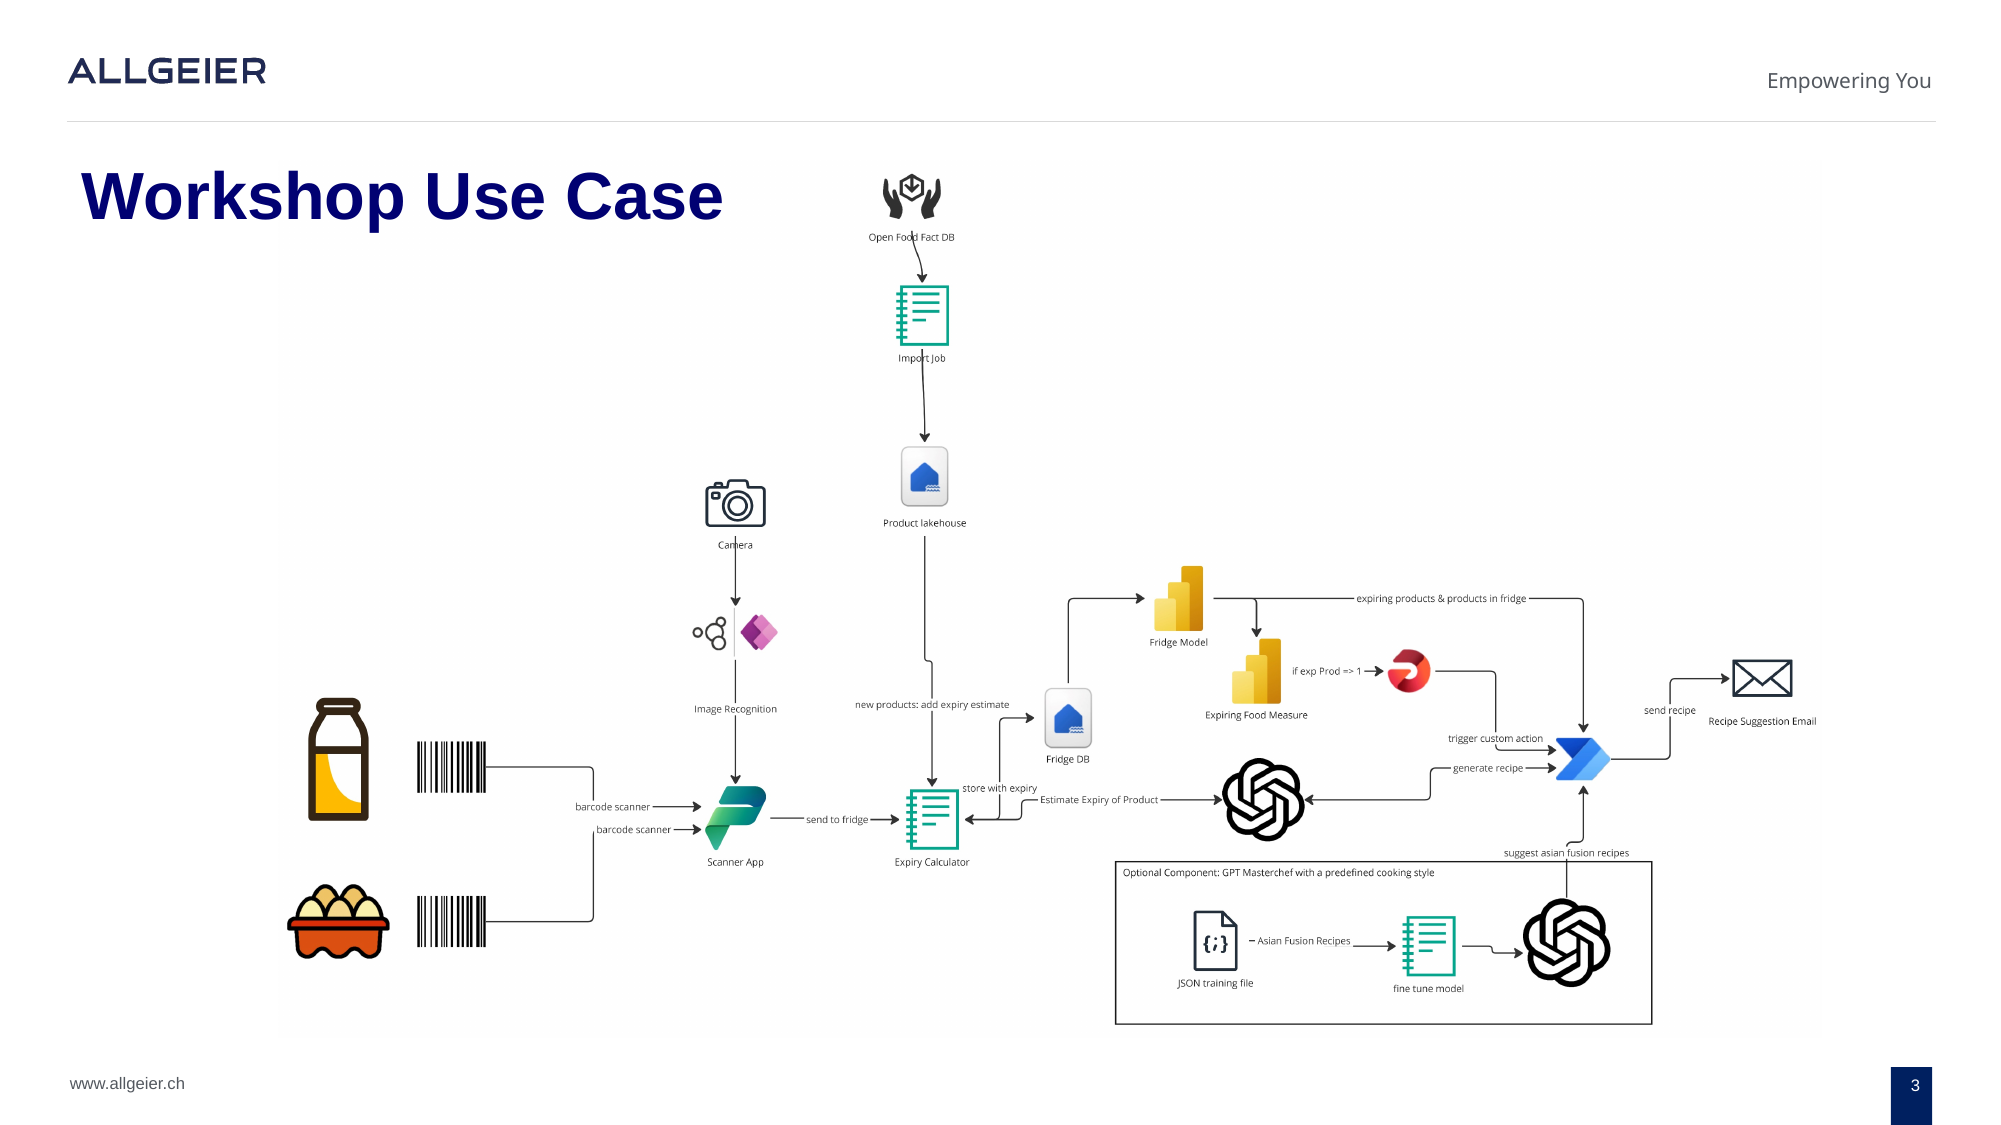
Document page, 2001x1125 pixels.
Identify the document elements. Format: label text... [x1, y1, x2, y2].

picture [43, 34, 290, 107]
text_box Workshop Use Case [66, 145, 1933, 364]
picture [278, 160, 1822, 1038]
slide_number 3 [1485, 1055, 1936, 1116]
